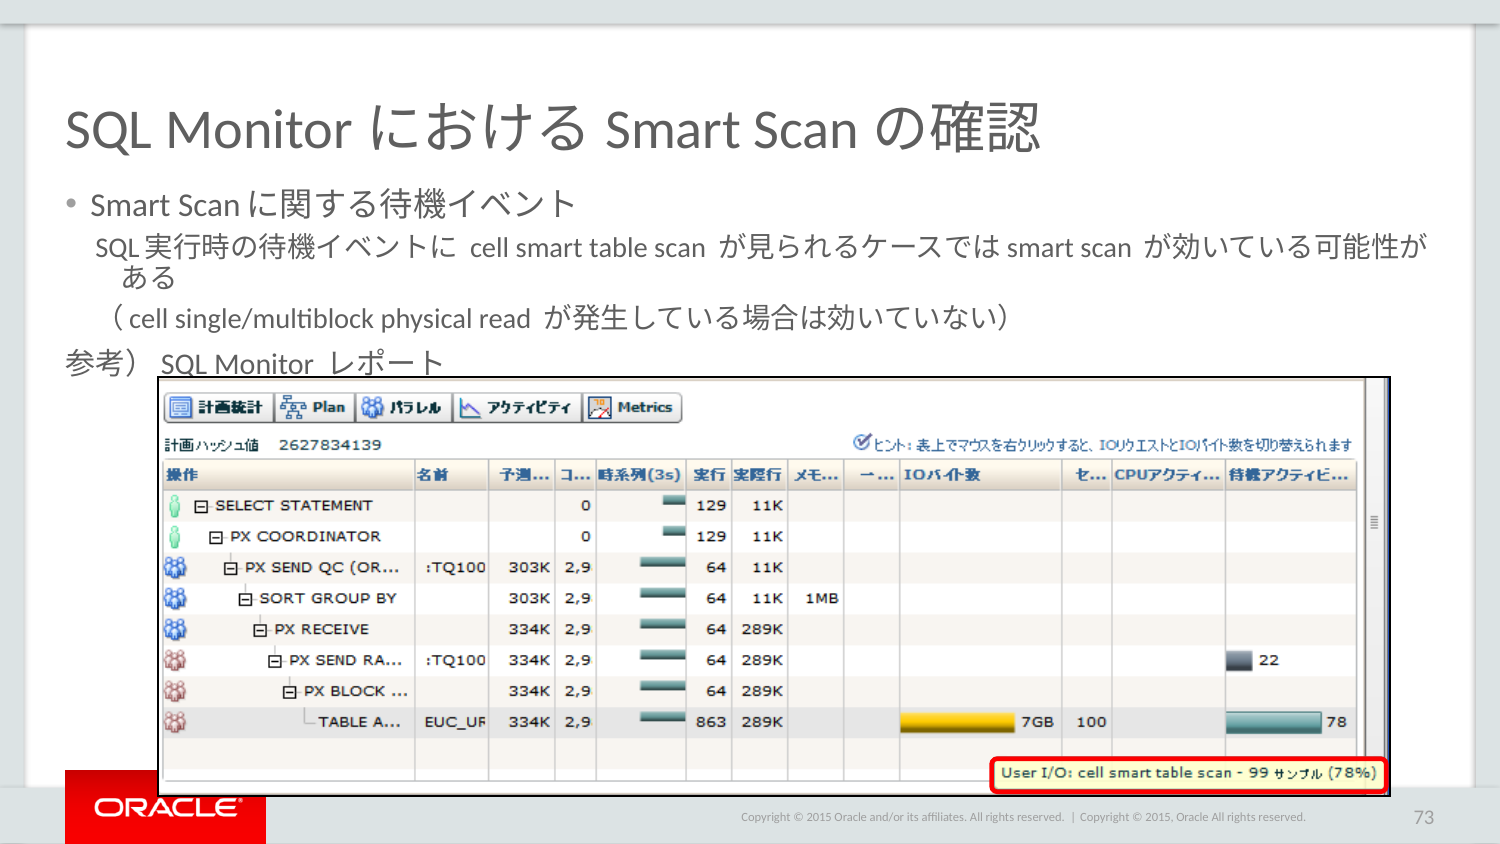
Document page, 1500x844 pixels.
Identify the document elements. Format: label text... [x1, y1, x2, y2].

picture [65, 770, 266, 844]
list Smart Scanに関する待機イベント SQL実行時の待機イベントに cell smart table scan が見られるケースではsmart scan が効いている可能性がある （cell single/multiblock physical read が発生している場合は効いていない） 参考）SQL Monitor レポート [65, 187, 1435, 384]
slide_number 73 [1388, 806, 1435, 830]
footer Copyright © 2015, Oracle All rights reserved. [1080, 806, 1388, 830]
title SQL MonitorにおけるSmart Scanの確認 [65, 49, 1435, 160]
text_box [158, 377, 1390, 796]
